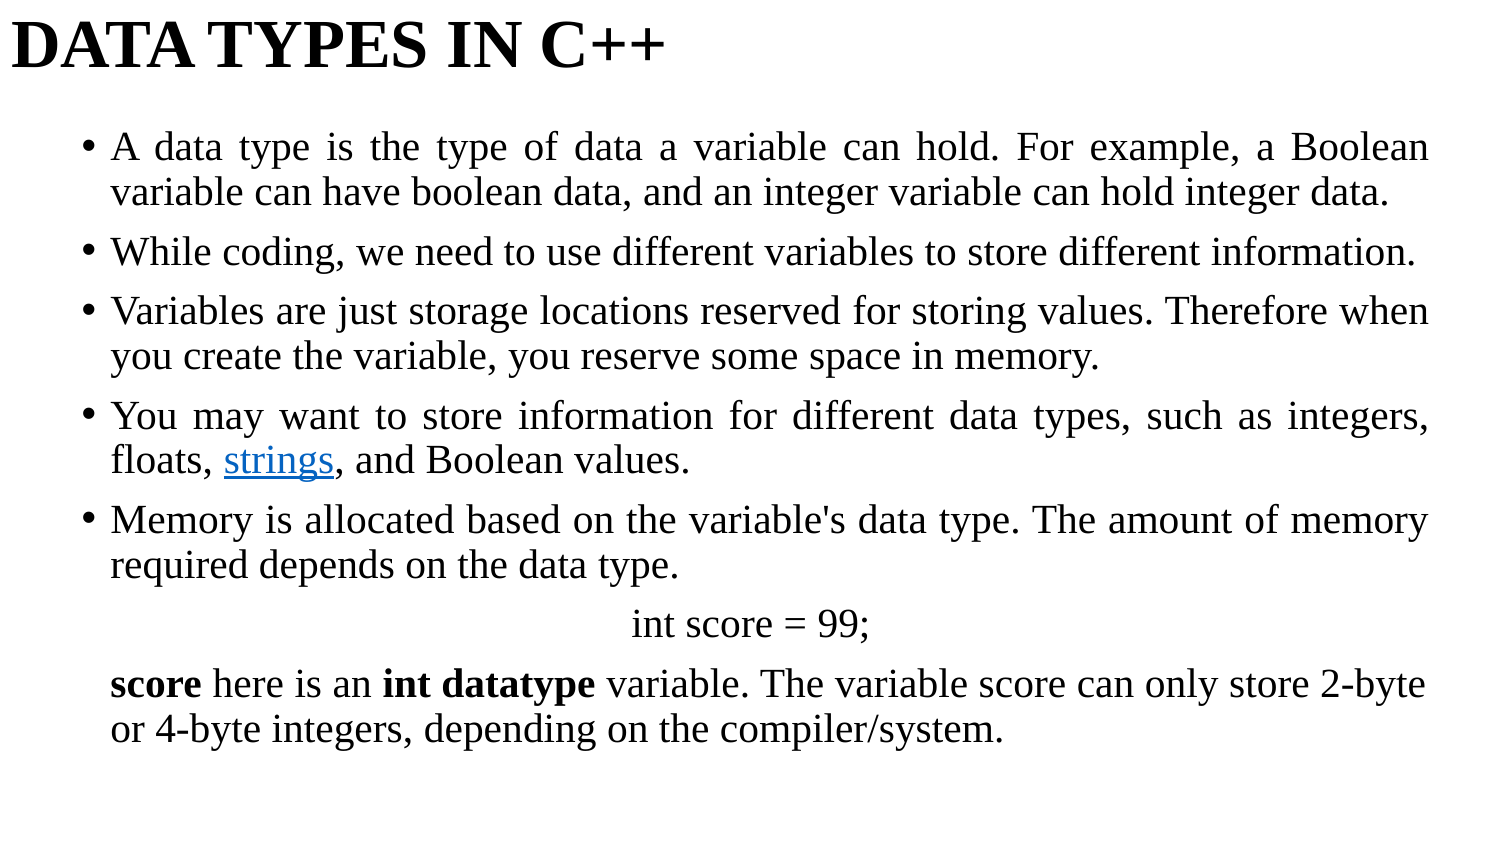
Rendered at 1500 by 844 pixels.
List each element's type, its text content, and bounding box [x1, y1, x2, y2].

title DATA TYPES IN C++ [0, 0, 1500, 91]
list A data type is the type of data a variable can hold. For example, a Boolean variable can have boolean data, and an integer variable can hold integer data. While coding, we need to use different variables to store different information. Variables are just storage locations reserved for storing values. Therefore when you create the variable, you reserve some space in memory. You may want to store information for different data types, such as integers, floats, strings, and Boolean values. Memory is allocated based on the variable's data type. The amount of memory required depends on the data type. int score = 99; score here is an int datatype variable. The variable score can only store 2-byte or 4-byte integers, depending on the compiler/system. [70, 119, 1443, 799]
